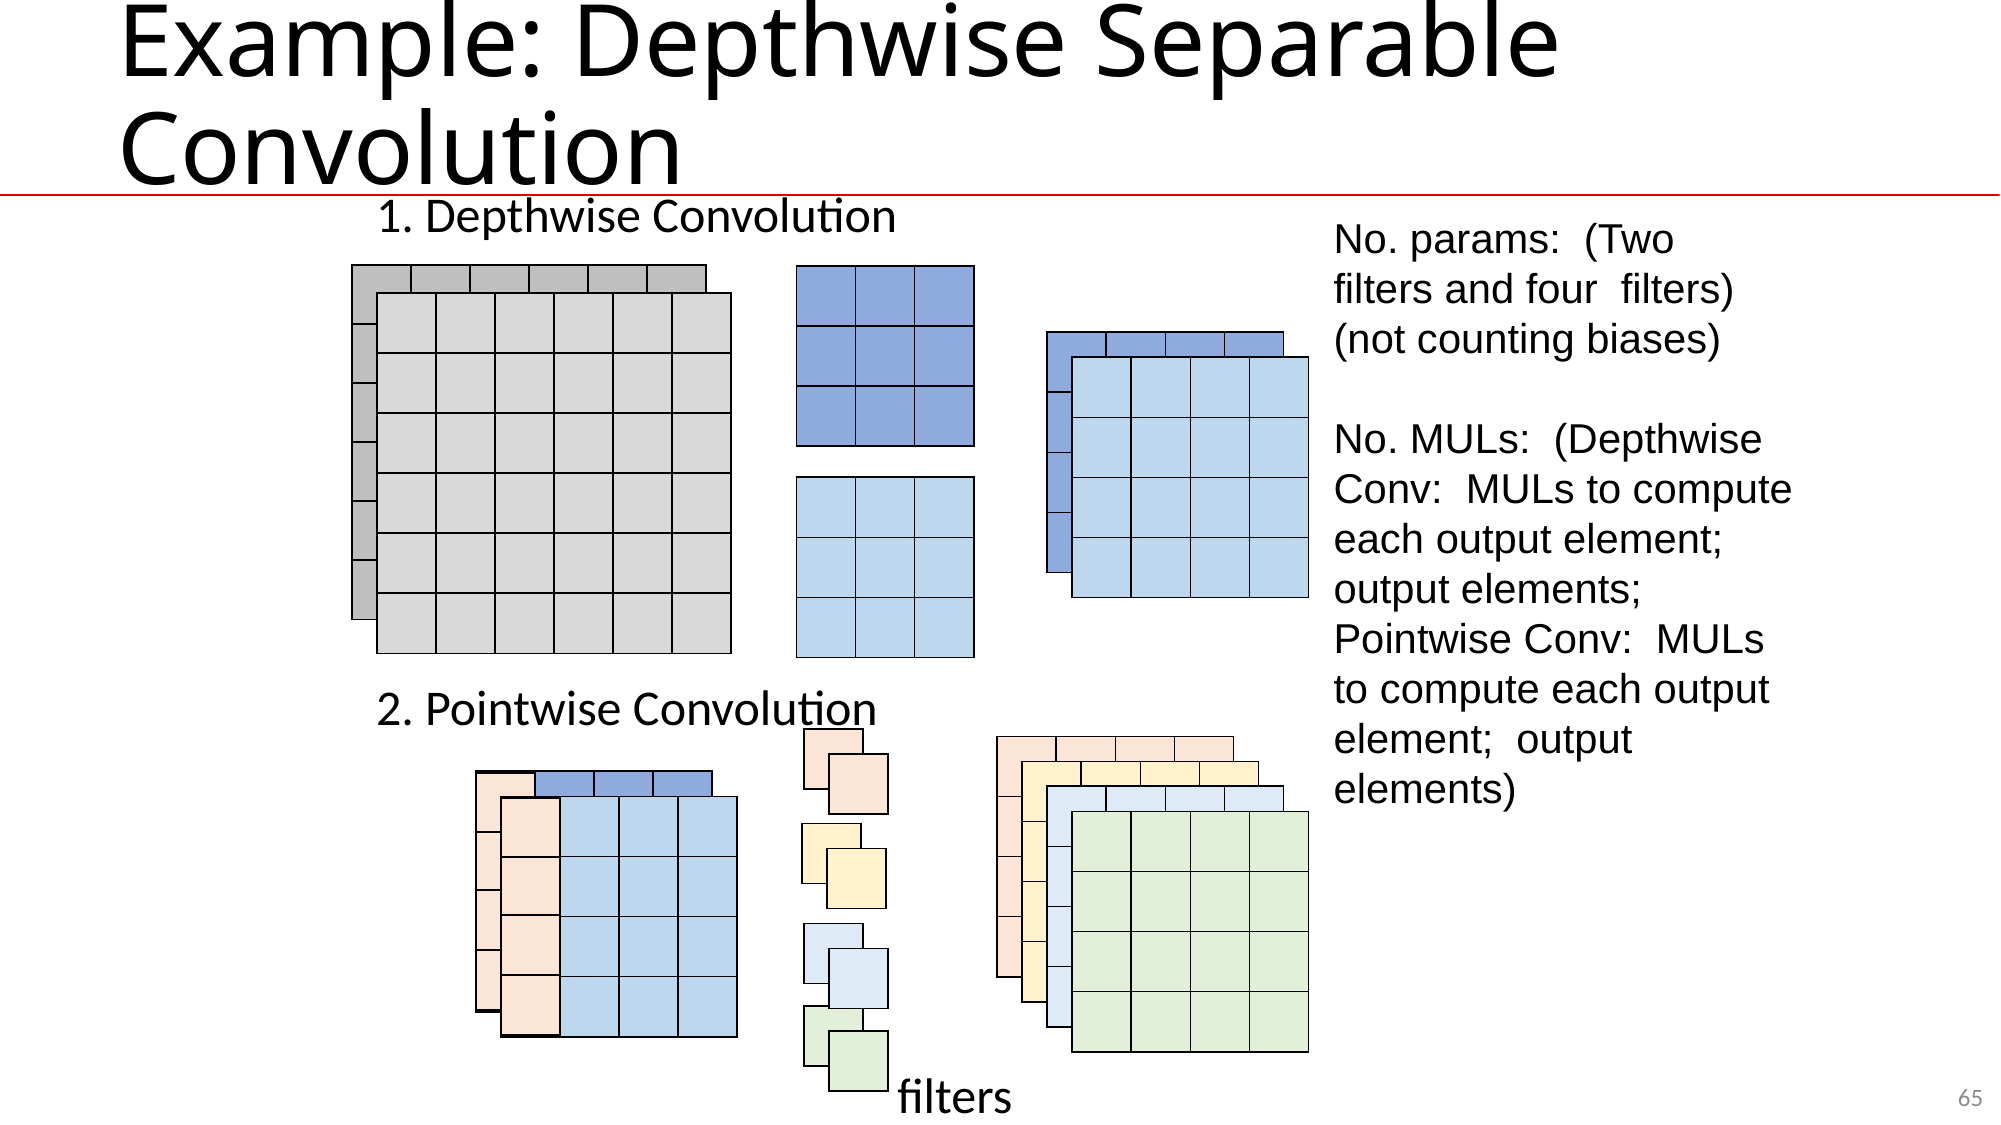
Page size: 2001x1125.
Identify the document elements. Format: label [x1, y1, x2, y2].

table_cell [620, 857, 677, 916]
table_cell [1250, 478, 1308, 537]
table_cell [437, 354, 494, 412]
table_header [805, 730, 862, 788]
table_header [830, 755, 887, 813]
table_cell [1132, 992, 1190, 1051]
table_cell [1191, 538, 1249, 597]
table_cell [679, 857, 736, 916]
table_cell [378, 534, 435, 592]
table_header [502, 799, 559, 856]
table_cell [856, 387, 914, 445]
table_header [589, 266, 646, 292]
table_cell [1073, 992, 1130, 1051]
table_header [471, 266, 528, 292]
table_cell [378, 474, 435, 532]
table_header [595, 772, 652, 796]
table_cell [614, 594, 671, 653]
table_header [1107, 787, 1165, 811]
text_box [361, 175, 924, 250]
table_cell [797, 538, 855, 597]
table_cell [797, 598, 855, 657]
table_cell [1132, 478, 1190, 537]
table_header [805, 924, 862, 983]
table_cell [353, 561, 376, 619]
table_cell [1023, 882, 1046, 941]
table_cell [378, 594, 435, 653]
table_header [1250, 812, 1308, 871]
table_cell [1132, 872, 1190, 931]
table_header [1175, 737, 1233, 761]
table_header [477, 774, 534, 831]
table_cell [1250, 932, 1308, 991]
table_header [614, 294, 671, 352]
table_cell [1073, 478, 1130, 537]
table_header [412, 266, 469, 292]
table_header [477, 833, 500, 889]
table_cell [561, 917, 618, 976]
table_header [477, 891, 500, 949]
table_header [856, 267, 914, 325]
table_cell [673, 594, 730, 653]
table_header [1073, 812, 1130, 871]
table_cell [1023, 822, 1046, 881]
table_cell [1250, 538, 1308, 597]
table_header [856, 478, 914, 537]
table_cell [555, 354, 612, 412]
table_cell [797, 387, 855, 445]
table_cell [614, 474, 671, 532]
table_cell [673, 354, 730, 412]
table_header [1107, 333, 1165, 356]
table_cell [1132, 538, 1190, 597]
table_cell [496, 474, 553, 532]
table_cell [353, 443, 376, 500]
table_cell [614, 414, 671, 472]
table_header [1048, 787, 1105, 846]
table_cell [679, 977, 736, 1036]
table_header [673, 294, 730, 352]
table_header [437, 294, 494, 352]
title [102, 10, 1899, 186]
table_cell [915, 598, 973, 657]
table_header [915, 267, 973, 325]
table_cell [378, 354, 435, 412]
table_cell [561, 977, 618, 1036]
table_header [998, 737, 1055, 796]
table_cell [1023, 942, 1046, 1001]
table_cell [1191, 872, 1249, 931]
table_header [1023, 762, 1080, 821]
table_header [1250, 358, 1308, 417]
table_header [797, 478, 855, 537]
table_cell [437, 414, 494, 472]
table_cell [673, 474, 730, 532]
table_cell [1073, 932, 1130, 991]
table_header [648, 266, 705, 292]
table_header [1057, 737, 1115, 761]
table_header [378, 294, 435, 352]
table_cell [496, 414, 553, 472]
table_header [1082, 762, 1140, 785]
table_header [1132, 812, 1190, 871]
table_header [654, 772, 711, 796]
table_header [830, 1032, 887, 1090]
table_header [1073, 358, 1130, 417]
table_header [679, 797, 736, 856]
table_cell [673, 534, 730, 592]
table_header [620, 797, 677, 856]
table_header [353, 266, 410, 323]
table_cell [555, 474, 612, 532]
table_cell [378, 414, 435, 472]
table_cell [555, 534, 612, 592]
table_cell [614, 534, 671, 592]
table_cell [1048, 453, 1071, 512]
table_cell [915, 387, 973, 445]
table_header [1225, 333, 1283, 356]
table_header [1225, 787, 1283, 811]
table_cell [1073, 538, 1130, 597]
slide_number [1548, 1066, 1999, 1125]
table_header [1200, 762, 1258, 785]
table_cell [614, 354, 671, 412]
table_cell [353, 502, 376, 559]
table_cell [437, 594, 494, 653]
table_header [477, 951, 500, 1009]
table_cell [620, 917, 677, 976]
table_cell [797, 327, 855, 385]
table_header [803, 824, 860, 883]
table_header [1191, 358, 1249, 417]
table_cell [856, 538, 914, 597]
table_header [530, 266, 587, 292]
table_cell [673, 414, 730, 472]
table_cell [998, 857, 1021, 916]
table_cell [353, 325, 376, 382]
table_cell [1250, 872, 1308, 931]
table_header [828, 849, 885, 908]
table_header [496, 294, 553, 352]
table_header [1191, 812, 1249, 871]
table_cell [1048, 393, 1071, 452]
table_cell [1132, 932, 1190, 991]
table_cell [1191, 932, 1249, 991]
table_cell [1048, 513, 1071, 572]
table_cell [915, 538, 973, 597]
table_cell [555, 594, 612, 653]
table_cell [437, 474, 494, 532]
table_header [915, 478, 973, 537]
table_header [502, 976, 559, 1034]
table_cell [496, 354, 553, 412]
table_cell [1048, 967, 1071, 1026]
table_cell [1073, 872, 1130, 931]
table_cell [1250, 418, 1308, 477]
table_cell [1073, 418, 1130, 477]
table_header [536, 772, 593, 796]
table_cell [1191, 478, 1249, 537]
table_cell [998, 797, 1021, 856]
table_cell [496, 594, 553, 653]
table_cell [1132, 418, 1190, 477]
table_cell [620, 977, 677, 1036]
table_cell [555, 414, 612, 472]
table_cell [856, 598, 914, 657]
table_header [1116, 737, 1174, 761]
table_cell [353, 384, 376, 441]
table_header [555, 294, 612, 352]
table_header [561, 797, 618, 856]
table_header [797, 267, 855, 325]
table_cell [437, 534, 494, 592]
table_header [1048, 333, 1105, 391]
table_cell [1191, 418, 1249, 477]
table_header [1166, 787, 1224, 811]
table_cell [1250, 992, 1308, 1051]
table_cell [496, 534, 553, 592]
table_header [1141, 762, 1199, 785]
table_cell [1191, 992, 1249, 1051]
table_header [502, 858, 559, 914]
table_cell [856, 327, 914, 385]
table_cell [915, 327, 973, 385]
table_cell [1048, 847, 1071, 906]
text_box [361, 667, 905, 743]
table_cell [561, 857, 618, 916]
table_cell [679, 917, 736, 976]
table_cell [998, 917, 1021, 976]
table_cell [1048, 907, 1071, 966]
table_header [805, 1007, 862, 1065]
table_header [1166, 333, 1224, 356]
table_header [830, 949, 887, 1008]
table_header [502, 916, 559, 974]
table_header [1132, 358, 1190, 417]
